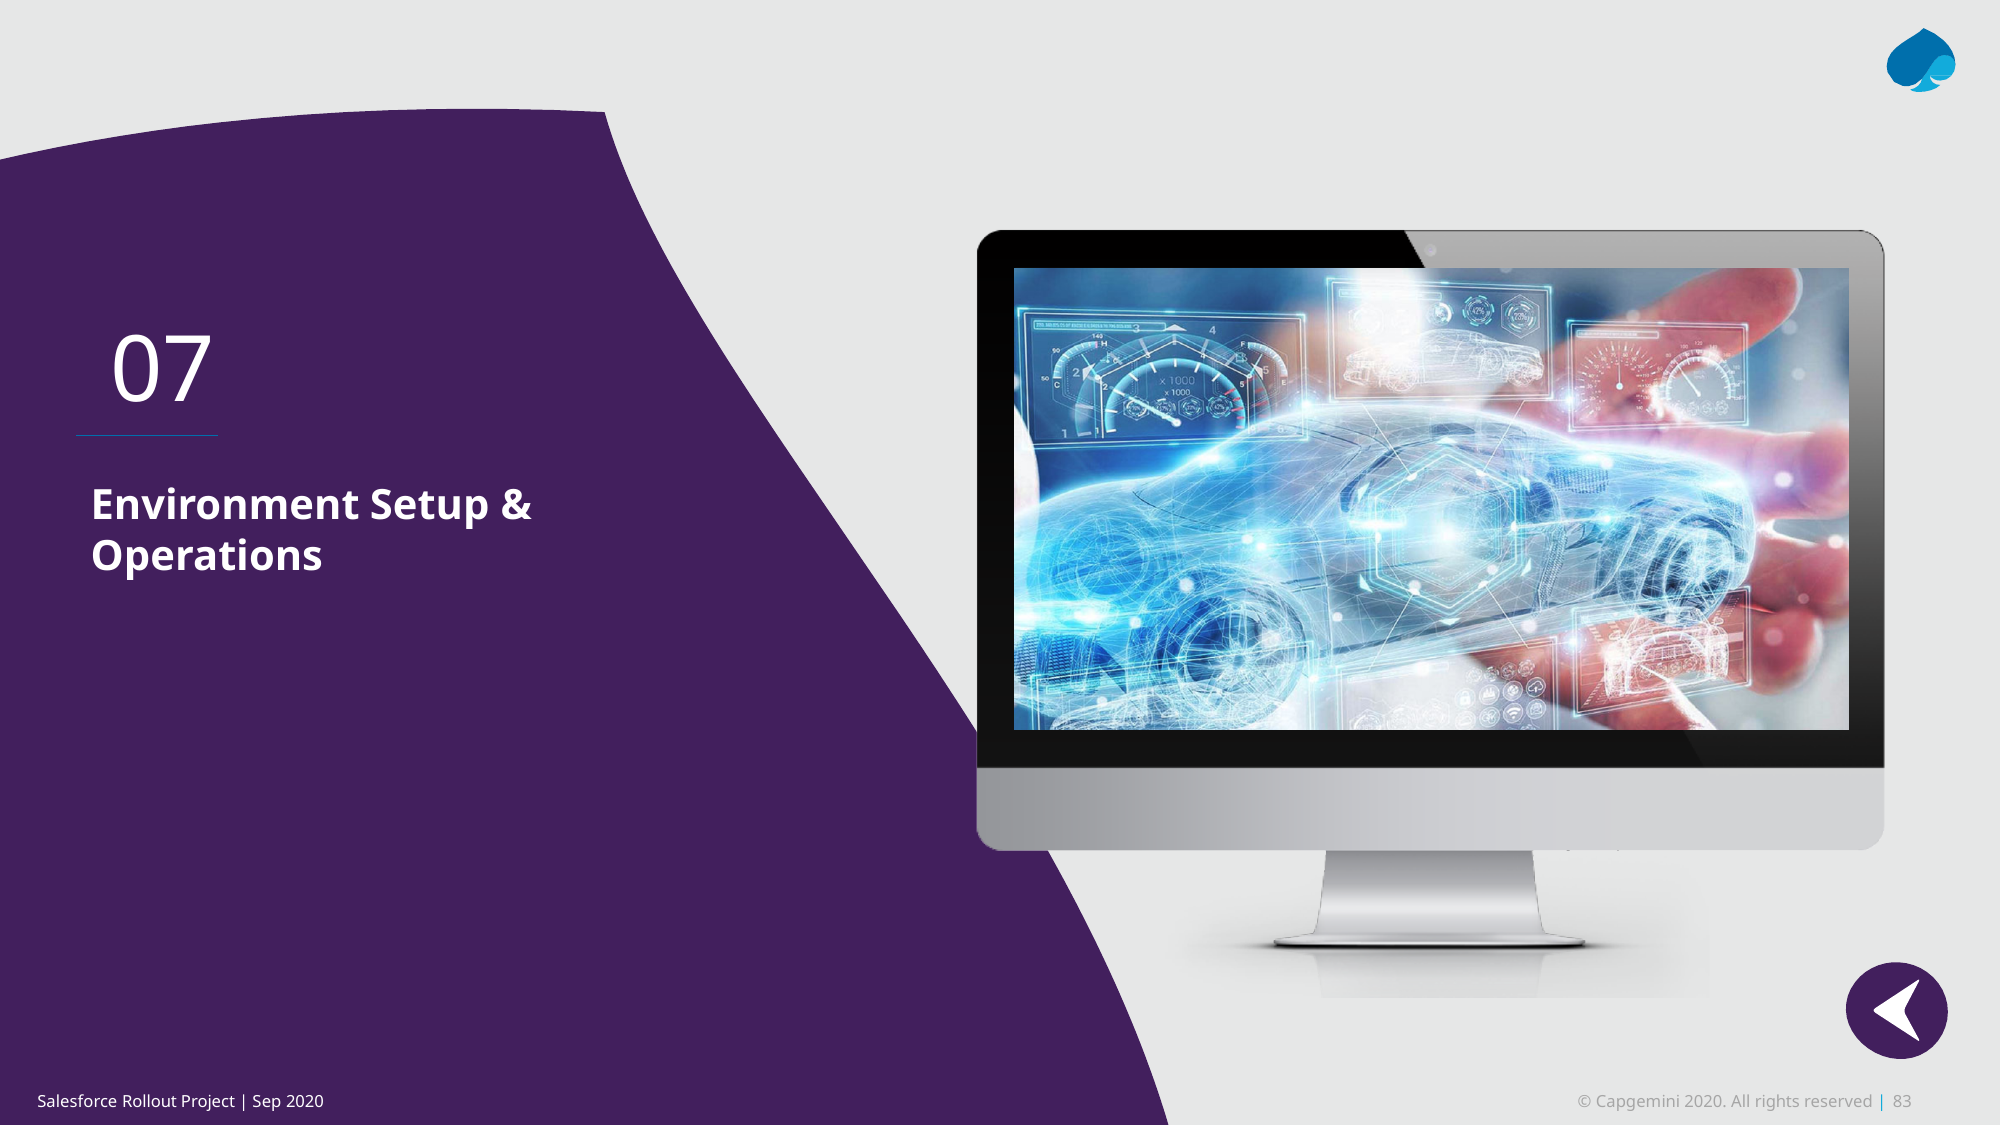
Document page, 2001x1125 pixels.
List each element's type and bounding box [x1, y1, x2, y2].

text_box [0, 0, 2000, 1125]
title [108, 307, 229, 498]
picture [1013, 268, 1849, 730]
